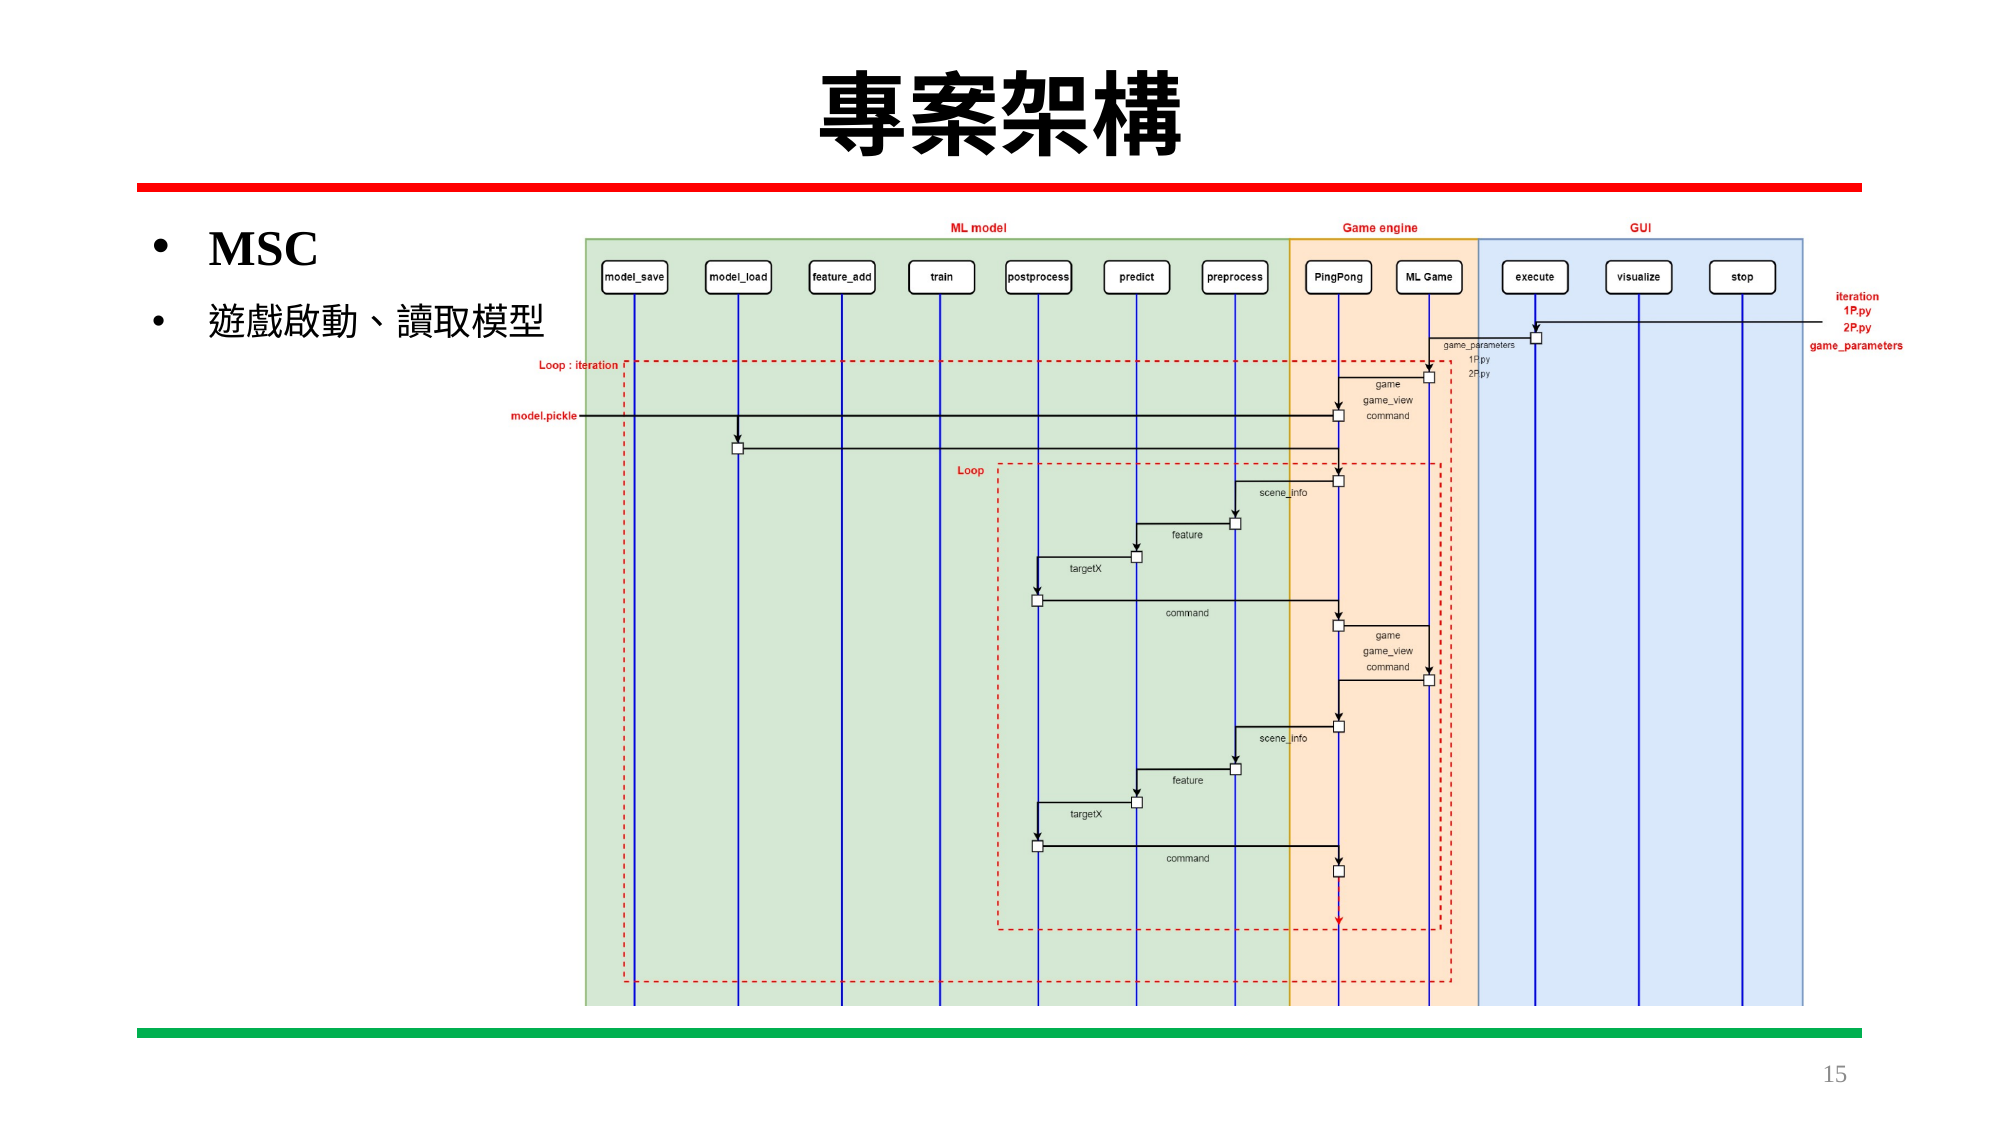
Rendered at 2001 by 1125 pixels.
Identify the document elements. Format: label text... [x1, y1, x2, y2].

title 專案架構 [137, 59, 1863, 177]
picture [508, 217, 1905, 1006]
slide_number 15 [1412, 1042, 1863, 1103]
text_box MSC 遊戲啟動、讀取模型 [137, 177, 1863, 351]
